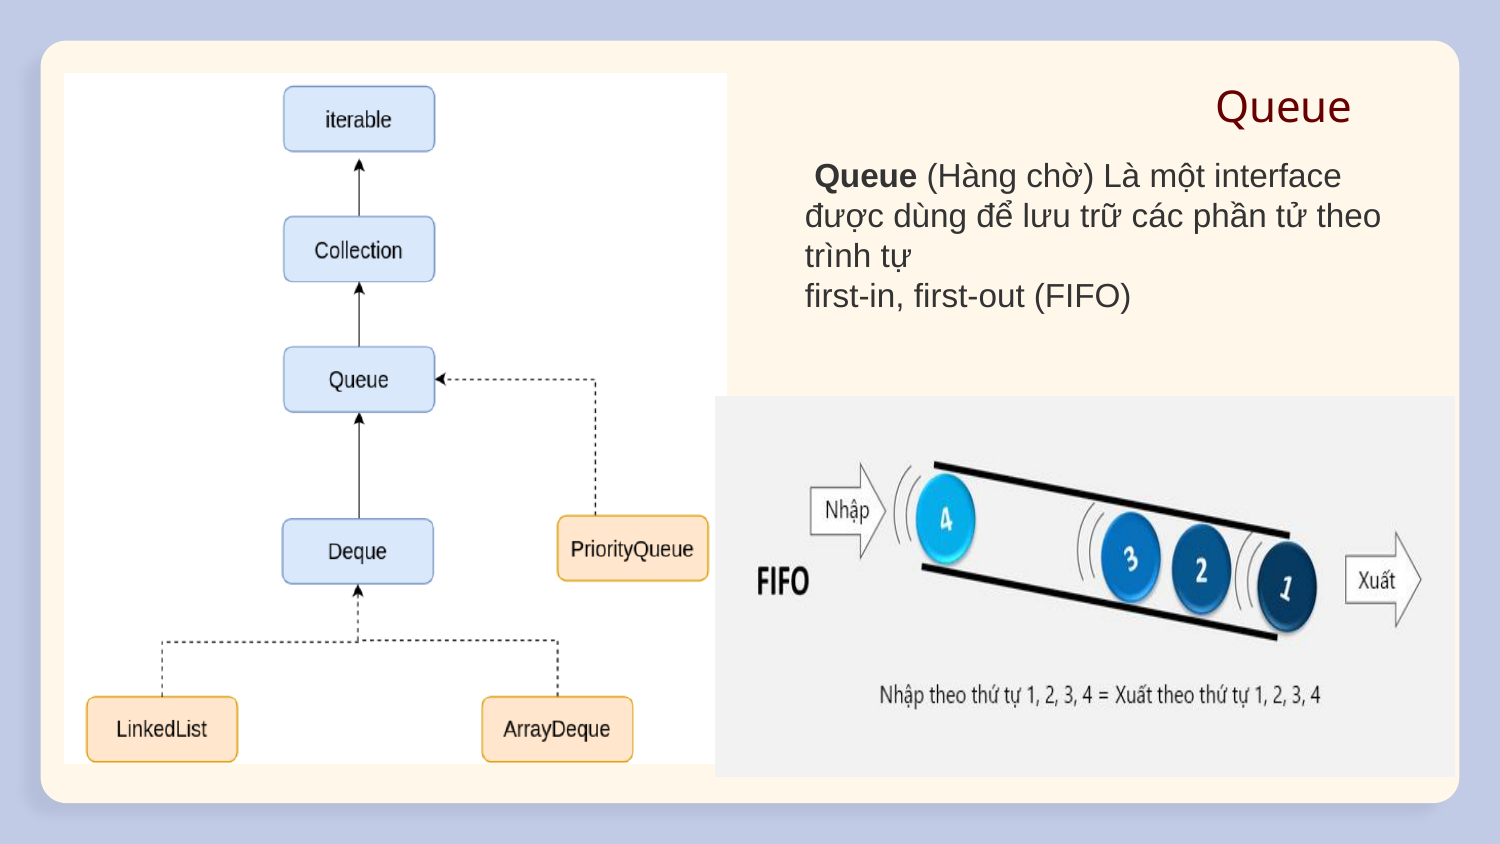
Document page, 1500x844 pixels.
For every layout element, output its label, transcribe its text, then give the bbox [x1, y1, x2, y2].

picture [64, 73, 1455, 777]
title Queue (Hàng chờ) Là một interface được dùng để lưu trữ các phần tử theo trình tự first-in, first-out (FIFO) [805, 154, 1408, 395]
subtitle Queue [793, 78, 1353, 141]
